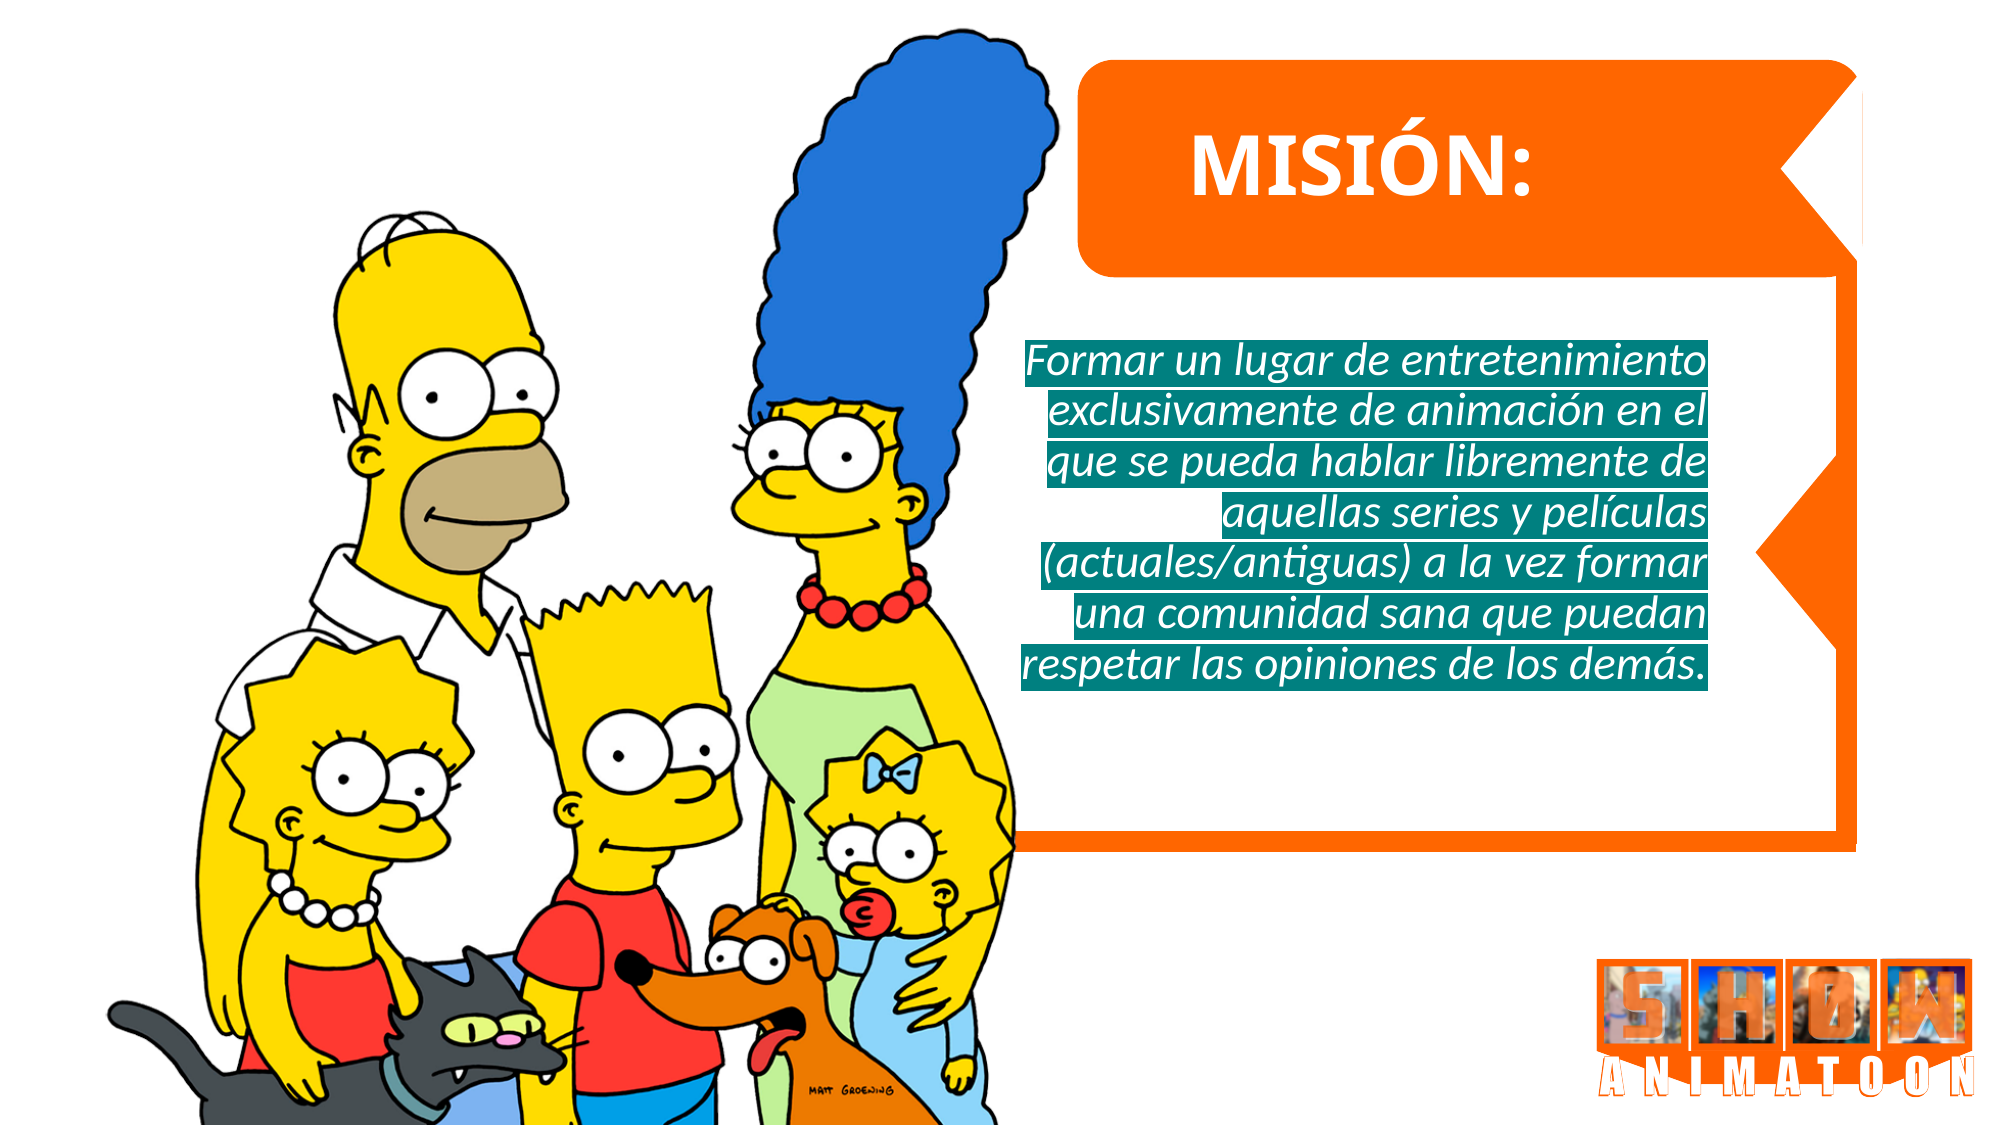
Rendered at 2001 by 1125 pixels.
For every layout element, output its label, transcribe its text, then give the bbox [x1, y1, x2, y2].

picture [50, 2, 1174, 1125]
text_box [1174, 260, 1857, 844]
picture [1591, 952, 1977, 1103]
title MISIÓN: [1174, 99, 1560, 238]
text_box [1779, 67, 1864, 271]
picture [668, 1117, 680, 1123]
text_box [1174, 58, 1857, 260]
picture [681, 1109, 693, 1117]
